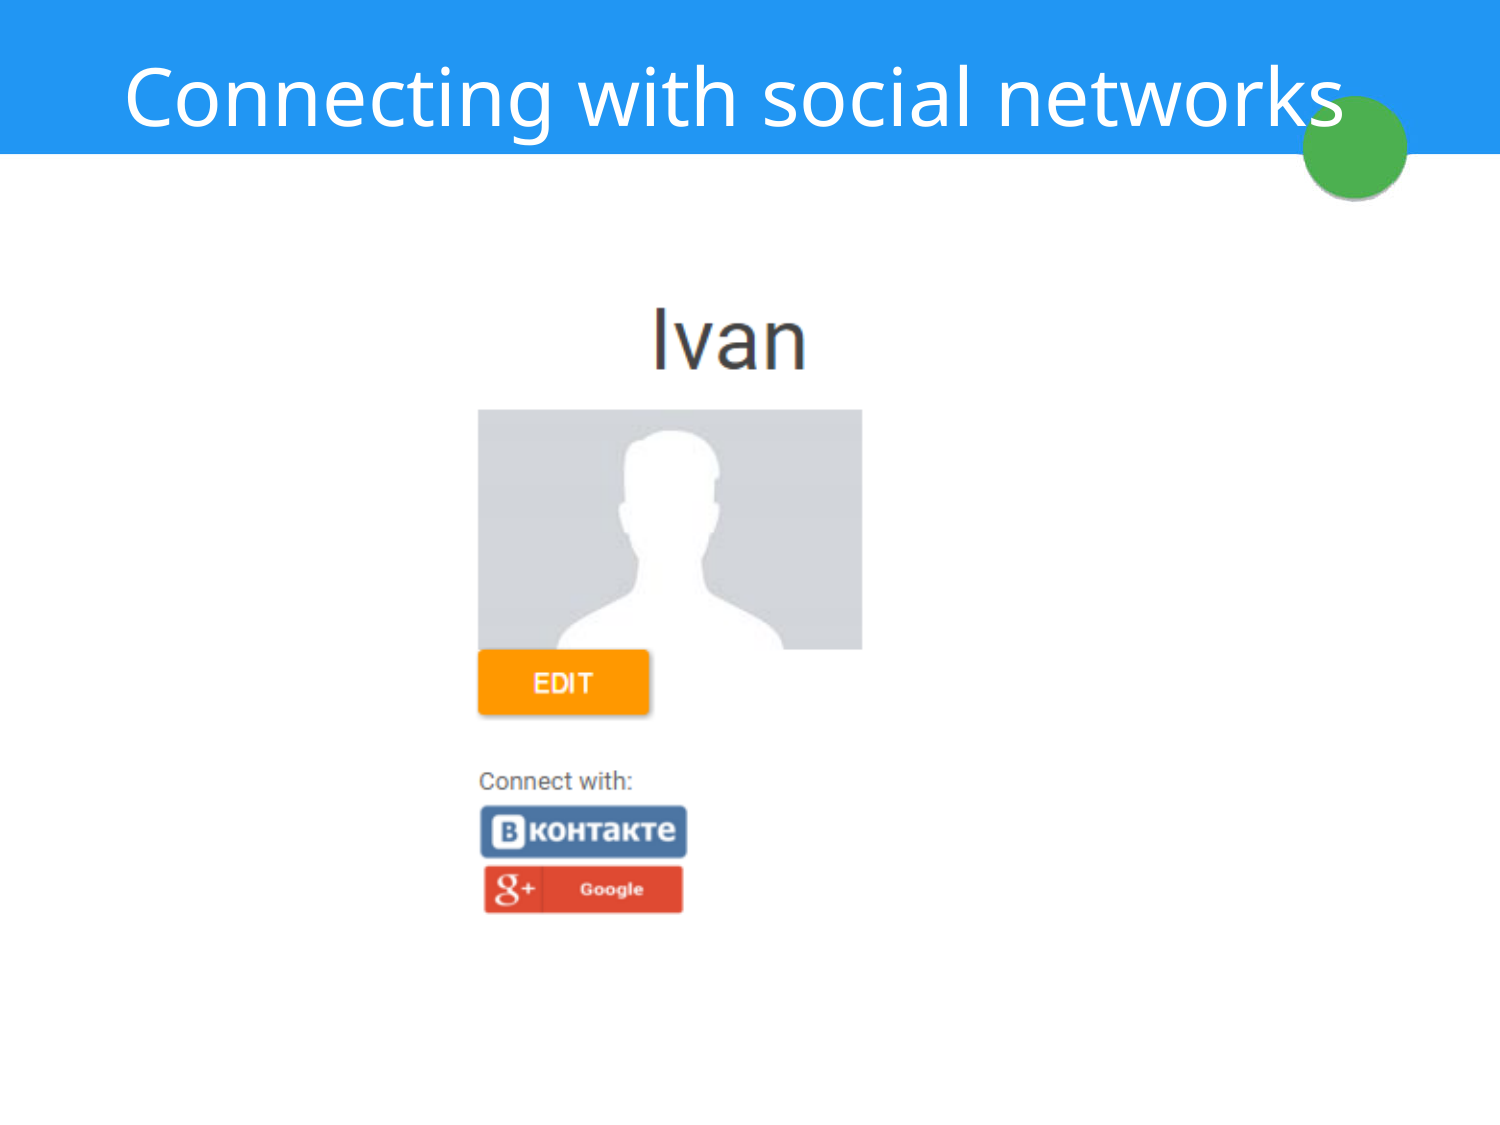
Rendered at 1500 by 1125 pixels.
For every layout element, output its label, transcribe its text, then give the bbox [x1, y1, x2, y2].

picture [0, 0, 1500, 1125]
title Connecting with social networks [60, 0, 1411, 188]
